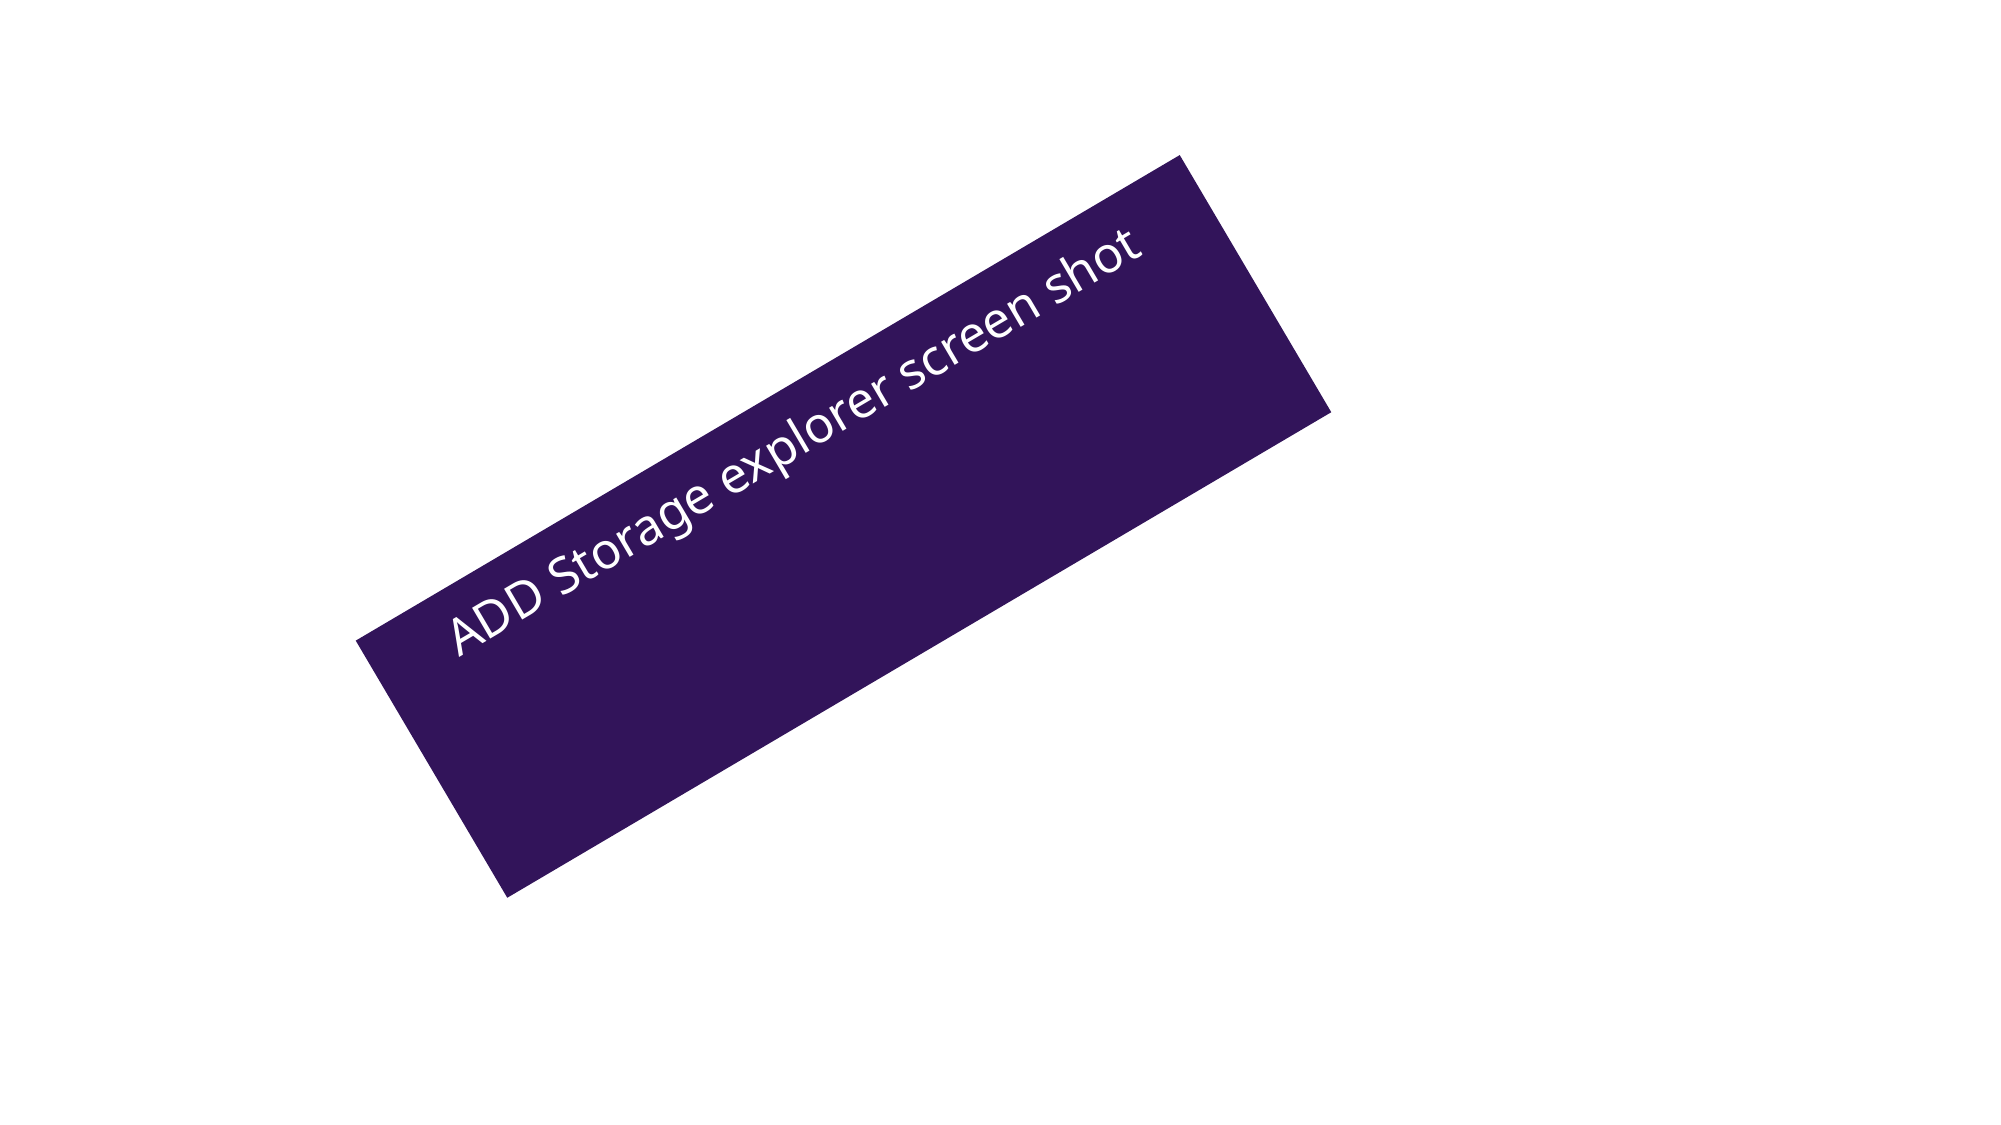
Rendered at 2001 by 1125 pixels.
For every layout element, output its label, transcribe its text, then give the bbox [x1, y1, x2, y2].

text_box ADD Storage explorer screen shot [355, 154, 1332, 899]
